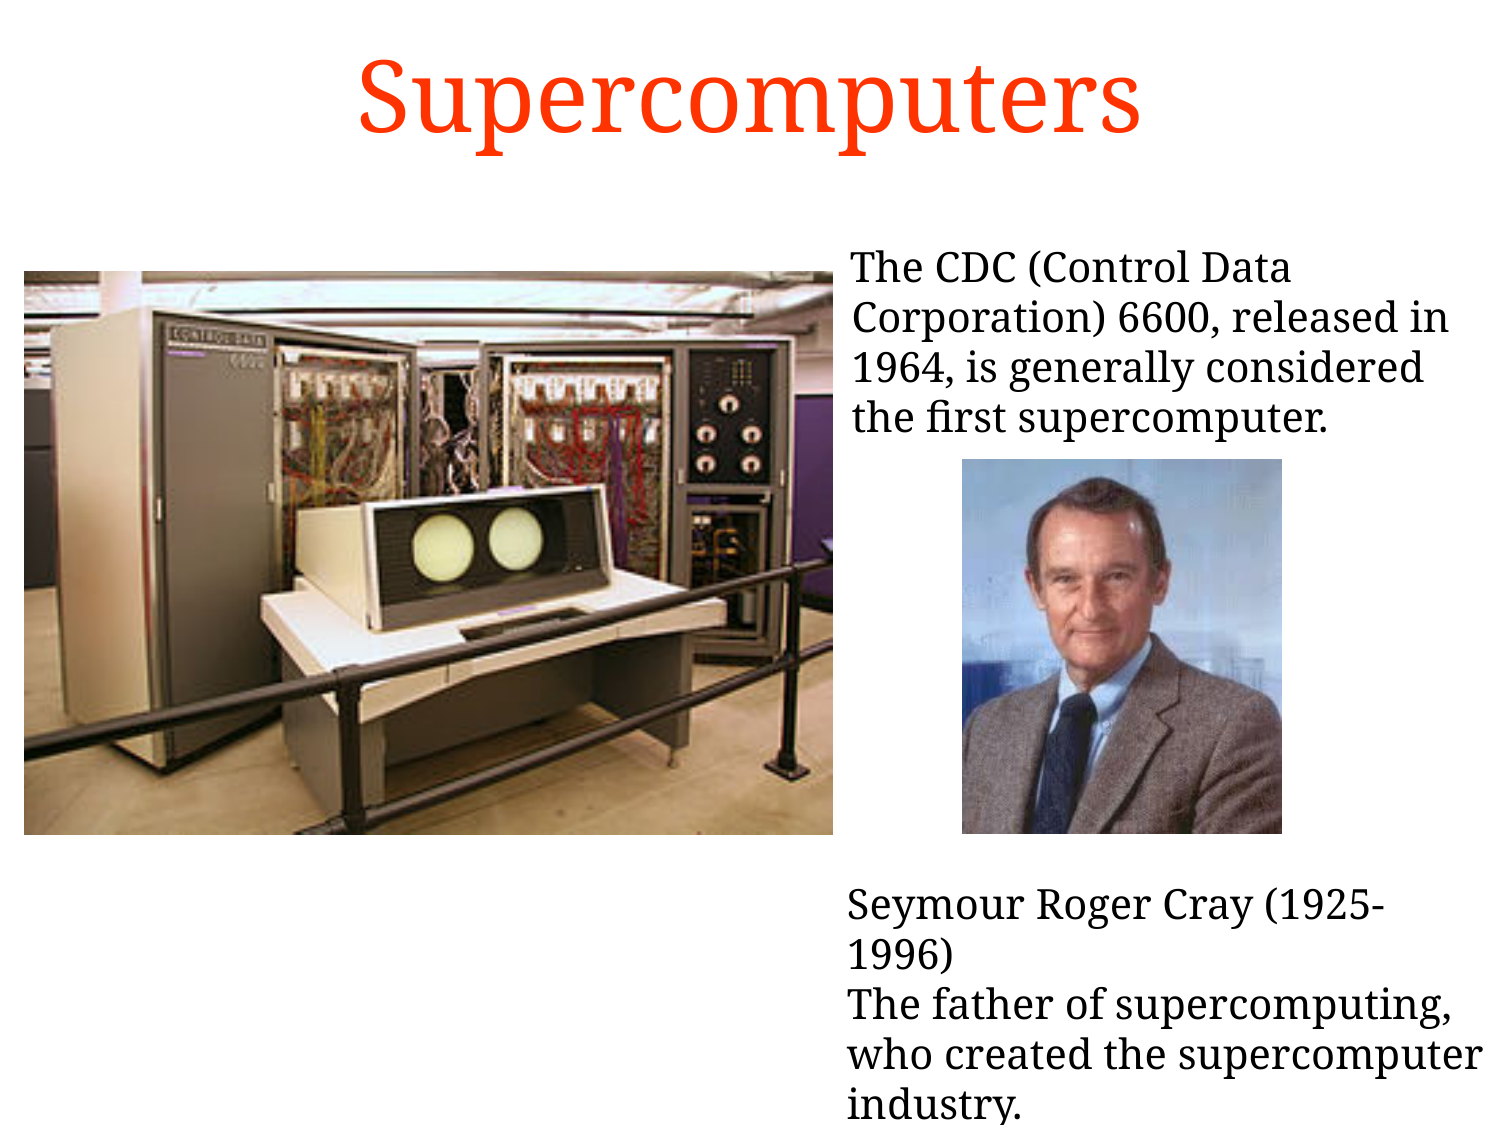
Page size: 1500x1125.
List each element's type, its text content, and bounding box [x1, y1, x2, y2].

text_box The CDC (Control Data Corporation) 6600, released in 1964, is generally considered the first supercomputer. [834, 232, 1500, 459]
picture [962, 458, 1282, 835]
text_box Seymour Roger Cray (1925-1996) The father of supercomputing, who created the supercomputer industry. [832, 869, 1500, 1125]
text_box Supercomputers [74, 0, 1425, 185]
picture [24, 271, 833, 835]
